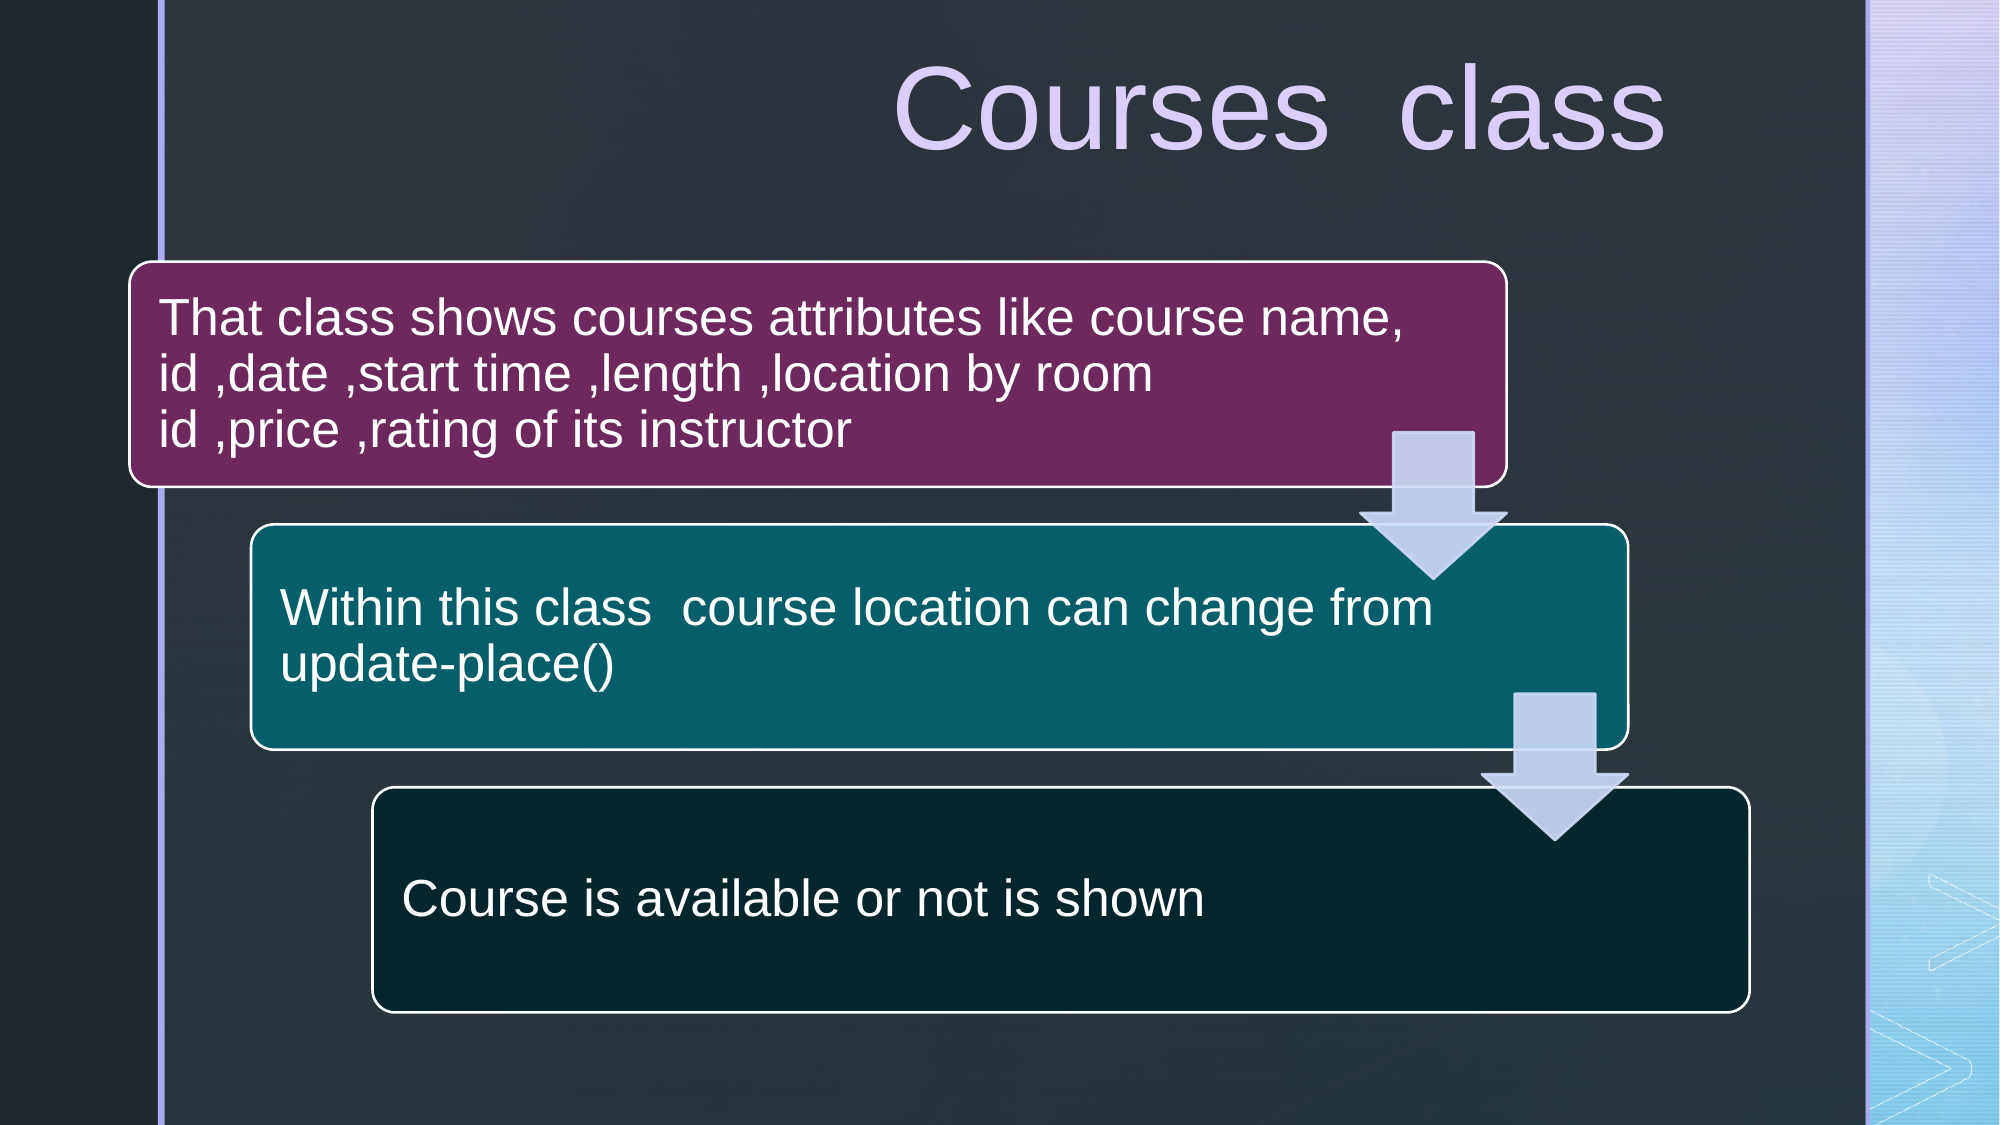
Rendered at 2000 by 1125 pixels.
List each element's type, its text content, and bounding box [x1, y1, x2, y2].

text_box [129, 261, 1750, 1013]
picture [1871, 0, 2000, 1125]
title Courses class [171, 40, 1750, 188]
